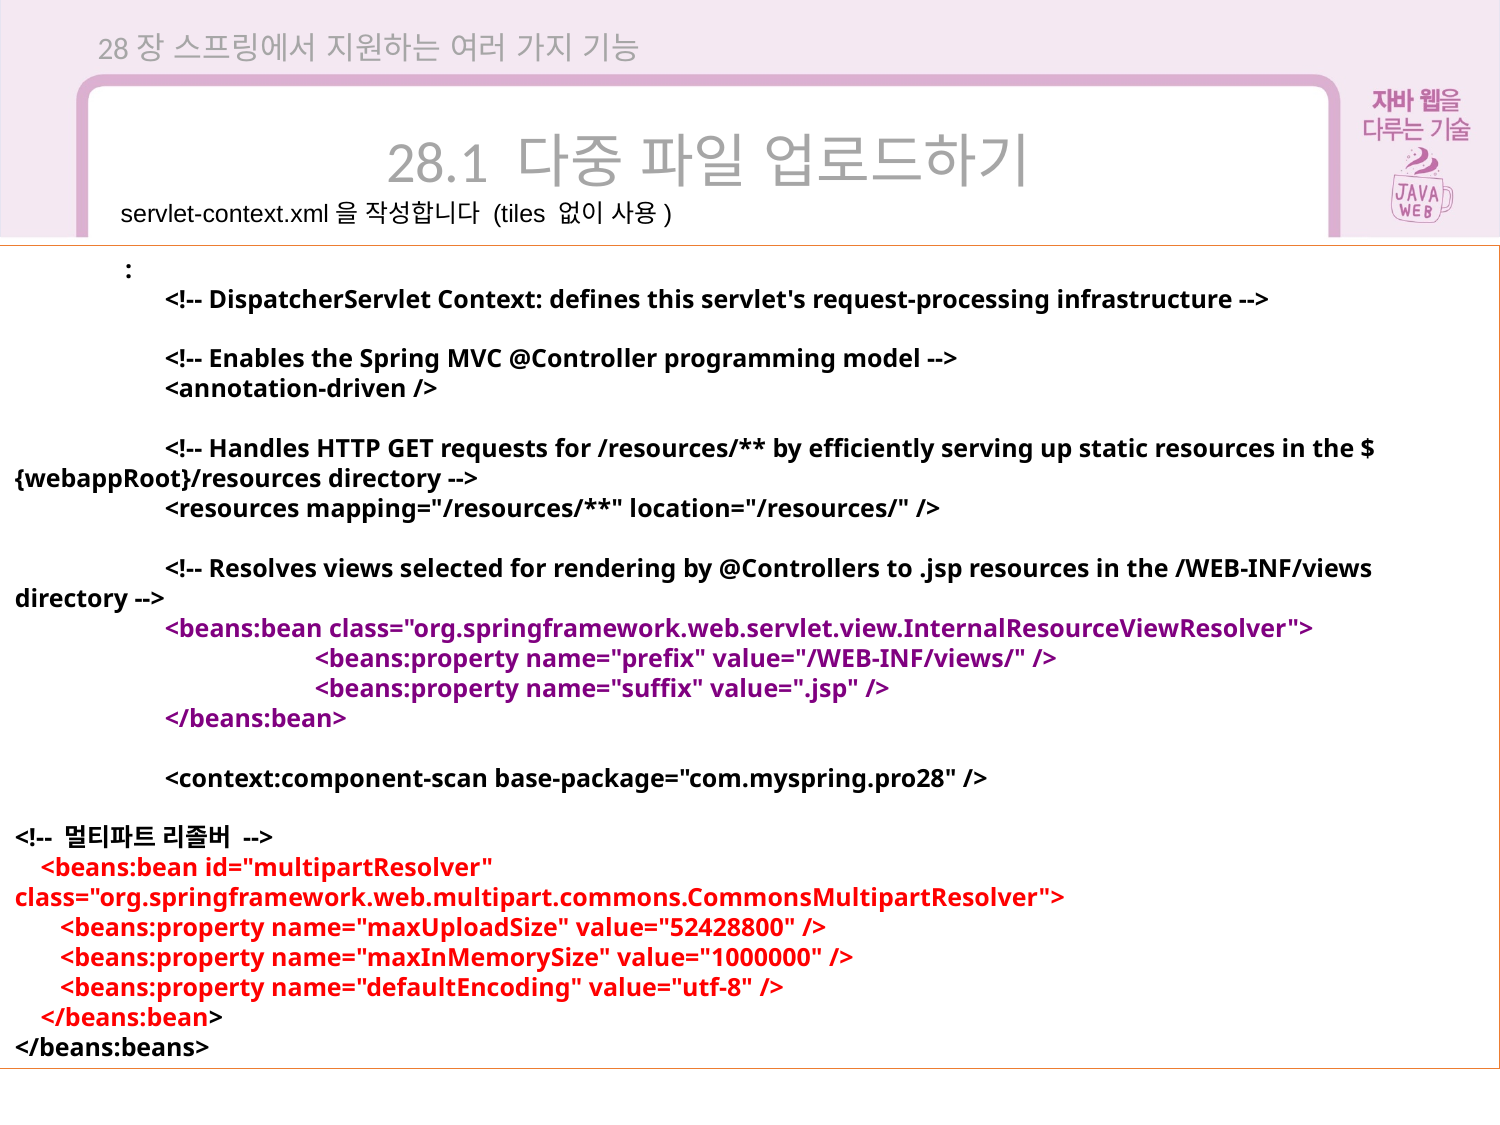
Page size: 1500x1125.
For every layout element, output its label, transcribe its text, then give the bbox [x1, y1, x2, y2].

picture [0, 1069, 1500, 1125]
picture [0, 0, 1500, 245]
text_box servlet-context.xml을 작성합니다 (tiles 없이 사용) [105, 190, 1285, 235]
text_box : <!-- DispatcherServlet Context: defines this servlet's request-processing infrastructure --> <!-- Enables the Spring MVC @Controller programming model --> <annotation-driven /> <!-- Handles HTTP GET requests for /resources/** by efficiently serving up static resources in the ${webappRoot}/resources directory --> <resources mapping="/resources/**" location="/resources/" /> <!-- Resolves views selected for rendering by @Controllers to .jsp resources in the /WEB-INF/views directory --> <beans:bean class="org.springframework.web.servlet.view.InternalResourceViewResolver"> <beans:property name="prefix" value="/WEB-INF/views/" /> <beans:property name="suffix" value=".jsp" /> </beans:bean> <context:component-scan base-package="com.myspring.pro28" /> <!-- 멀티파트 리졸버 --> <beans:bean id="multipartResolver" class="org.springframework.web.multipart.commons.CommonsMultipartResolver"> <beans:property name="maxUploadSize" value="52428800" /> <beans:property name="maxInMemorySize" value="1000000" /> <beans:property name="defaultEncoding" value="utf-8" /> </beans:bean> </beans:beans> [0, 245, 1500, 1069]
text_box 28.1 다중 파일 업로드하기 [96, 117, 1321, 202]
text_box 28장 스프링에서 지원하는 여러 가지 기능 [82, 0, 1133, 74]
